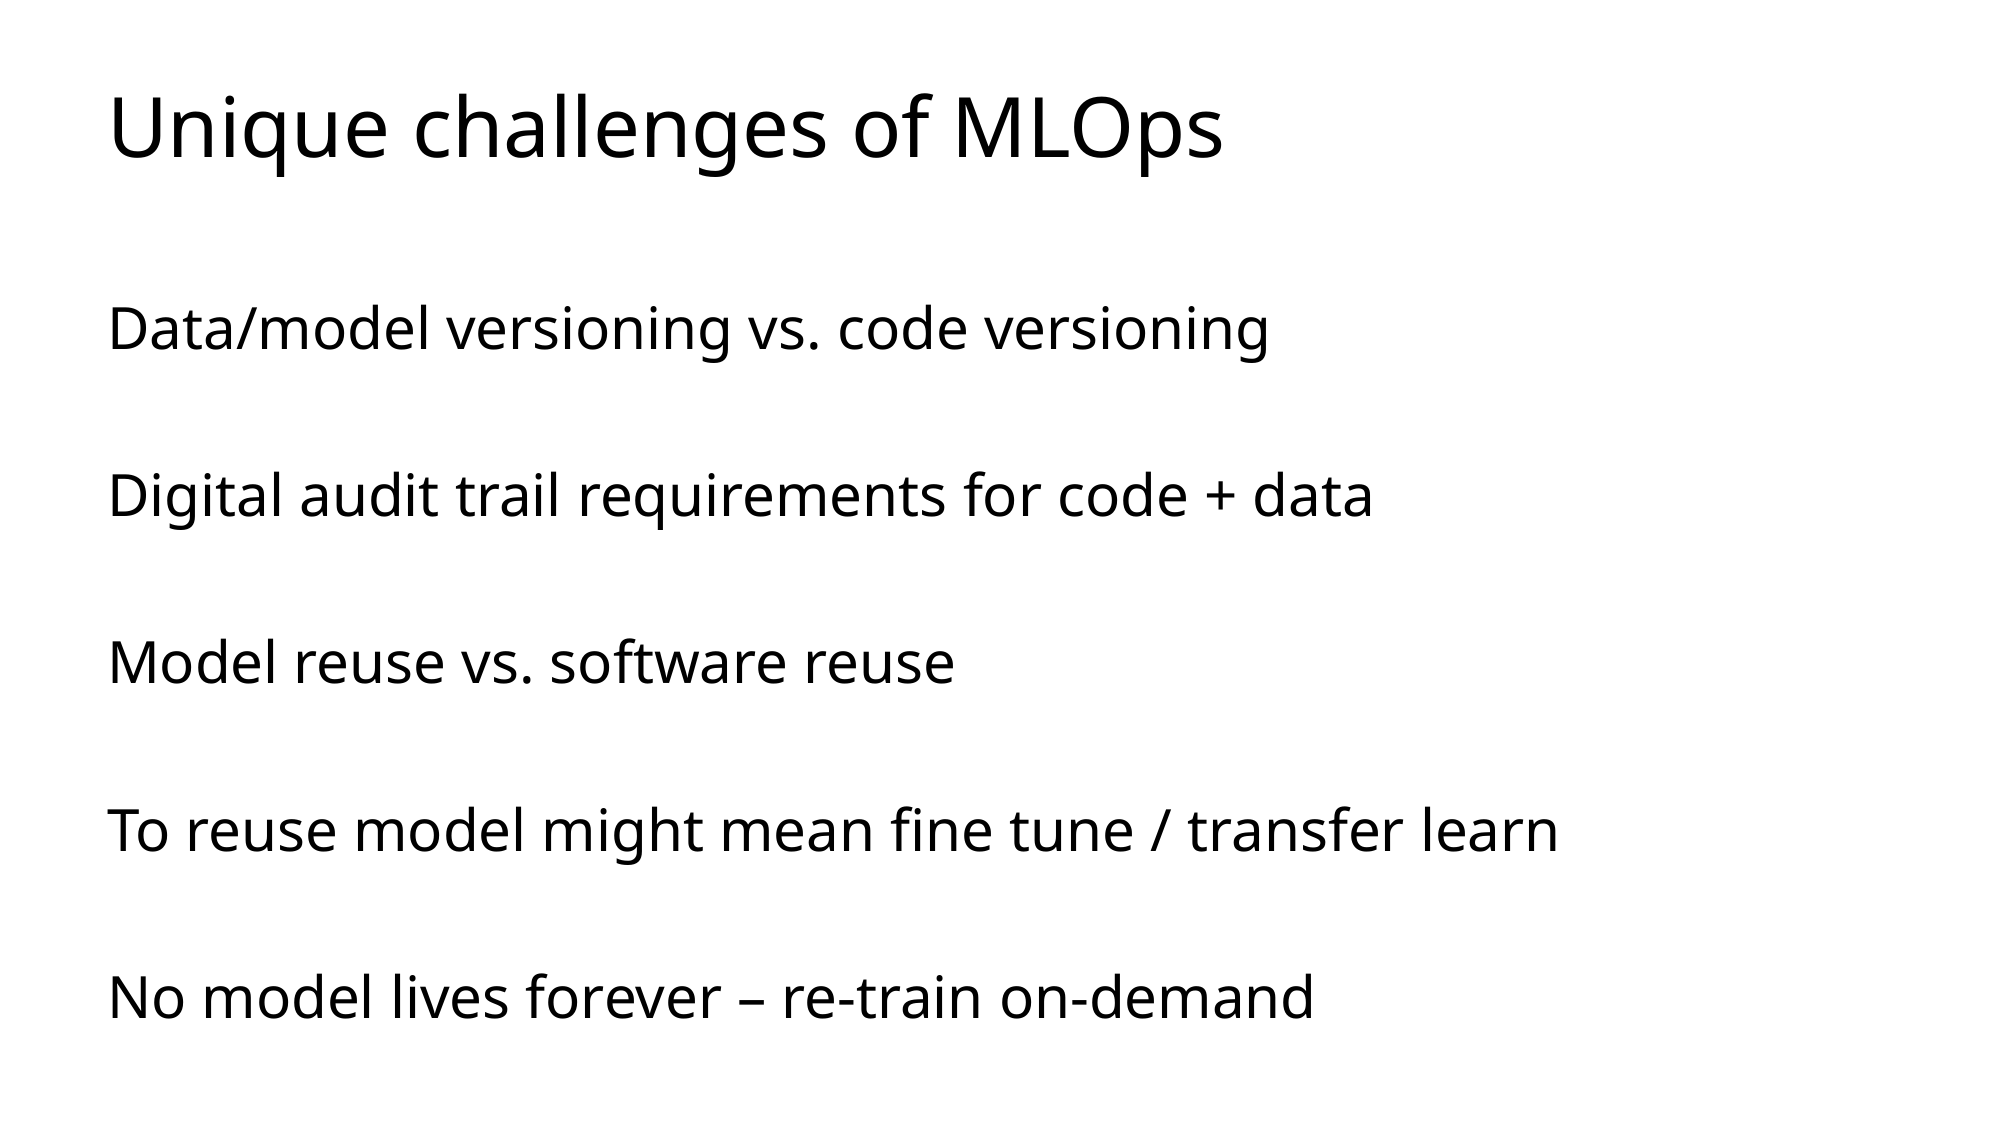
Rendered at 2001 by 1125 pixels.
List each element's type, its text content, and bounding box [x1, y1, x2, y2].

title Unique challenges of MLOps [92, 56, 1863, 205]
list Data/model versioning vs. code versioning Digital audit trail requirements for code + data Model reuse vs. software reuse To reuse model might mean fine tune / transfer learn No model lives forever – re-train on-demand [92, 291, 1908, 1053]
